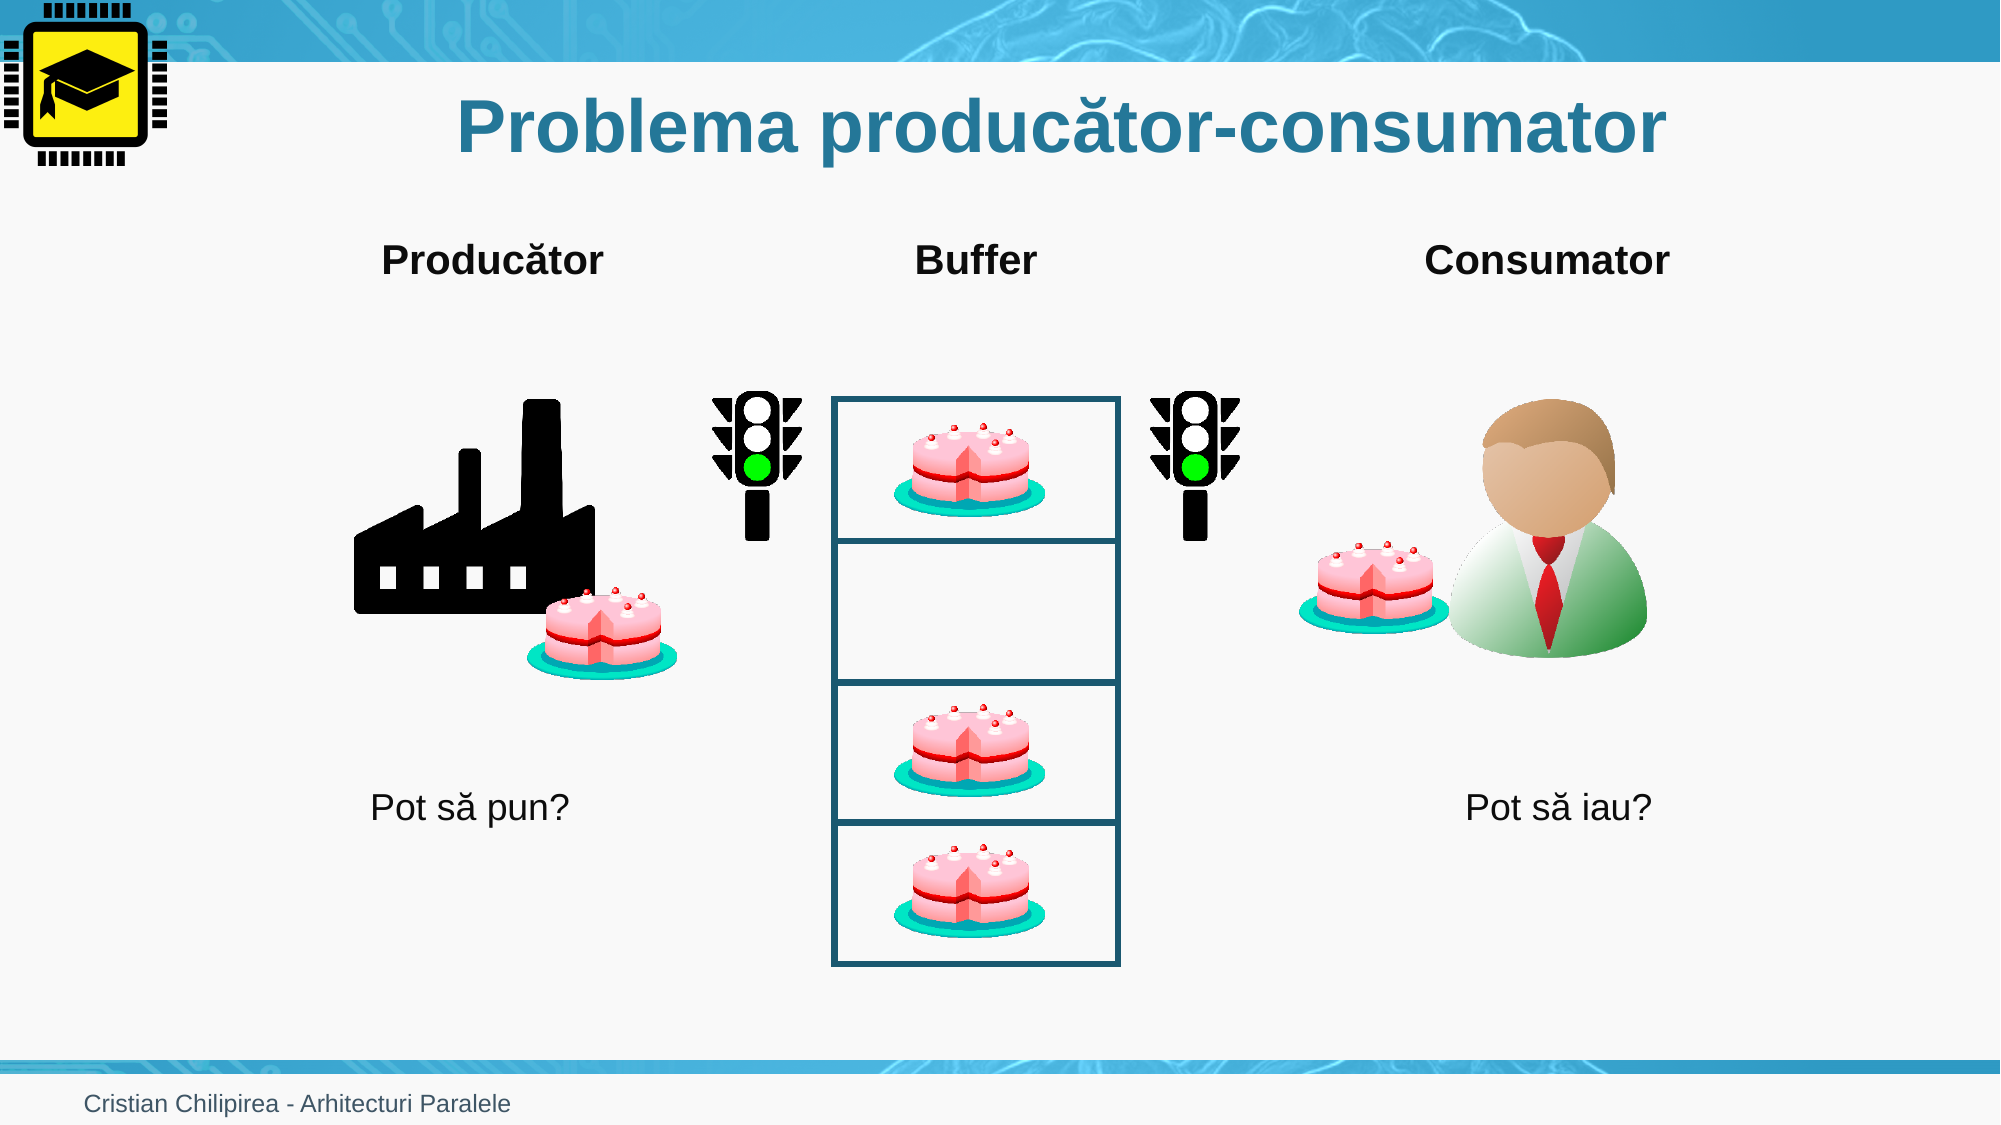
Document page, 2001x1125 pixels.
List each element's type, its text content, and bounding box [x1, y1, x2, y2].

picture [1299, 399, 1647, 658]
picture [894, 423, 1045, 517]
text_box [834, 540, 1119, 681]
picture [894, 704, 1045, 797]
picture [712, 391, 802, 541]
text_box [834, 681, 1119, 821]
text_box Buffer [899, 225, 1053, 290]
picture [0, 0, 2000, 166]
text_box Pot să pun? [355, 775, 585, 835]
text_box Producător [366, 225, 620, 290]
title Problema producător-consumator [170, 76, 1955, 180]
picture [354, 399, 677, 680]
picture [0, 1060, 2000, 1074]
picture [894, 844, 1045, 938]
picture [1150, 391, 1240, 541]
text_box Consumator [1409, 225, 1686, 290]
footer Cristian Chilipirea - Arhitecturi Paralele [68, 1083, 1542, 1125]
text_box [834, 398, 1119, 540]
text_box [834, 821, 1119, 965]
text_box Pot să iau? [1450, 775, 1668, 835]
